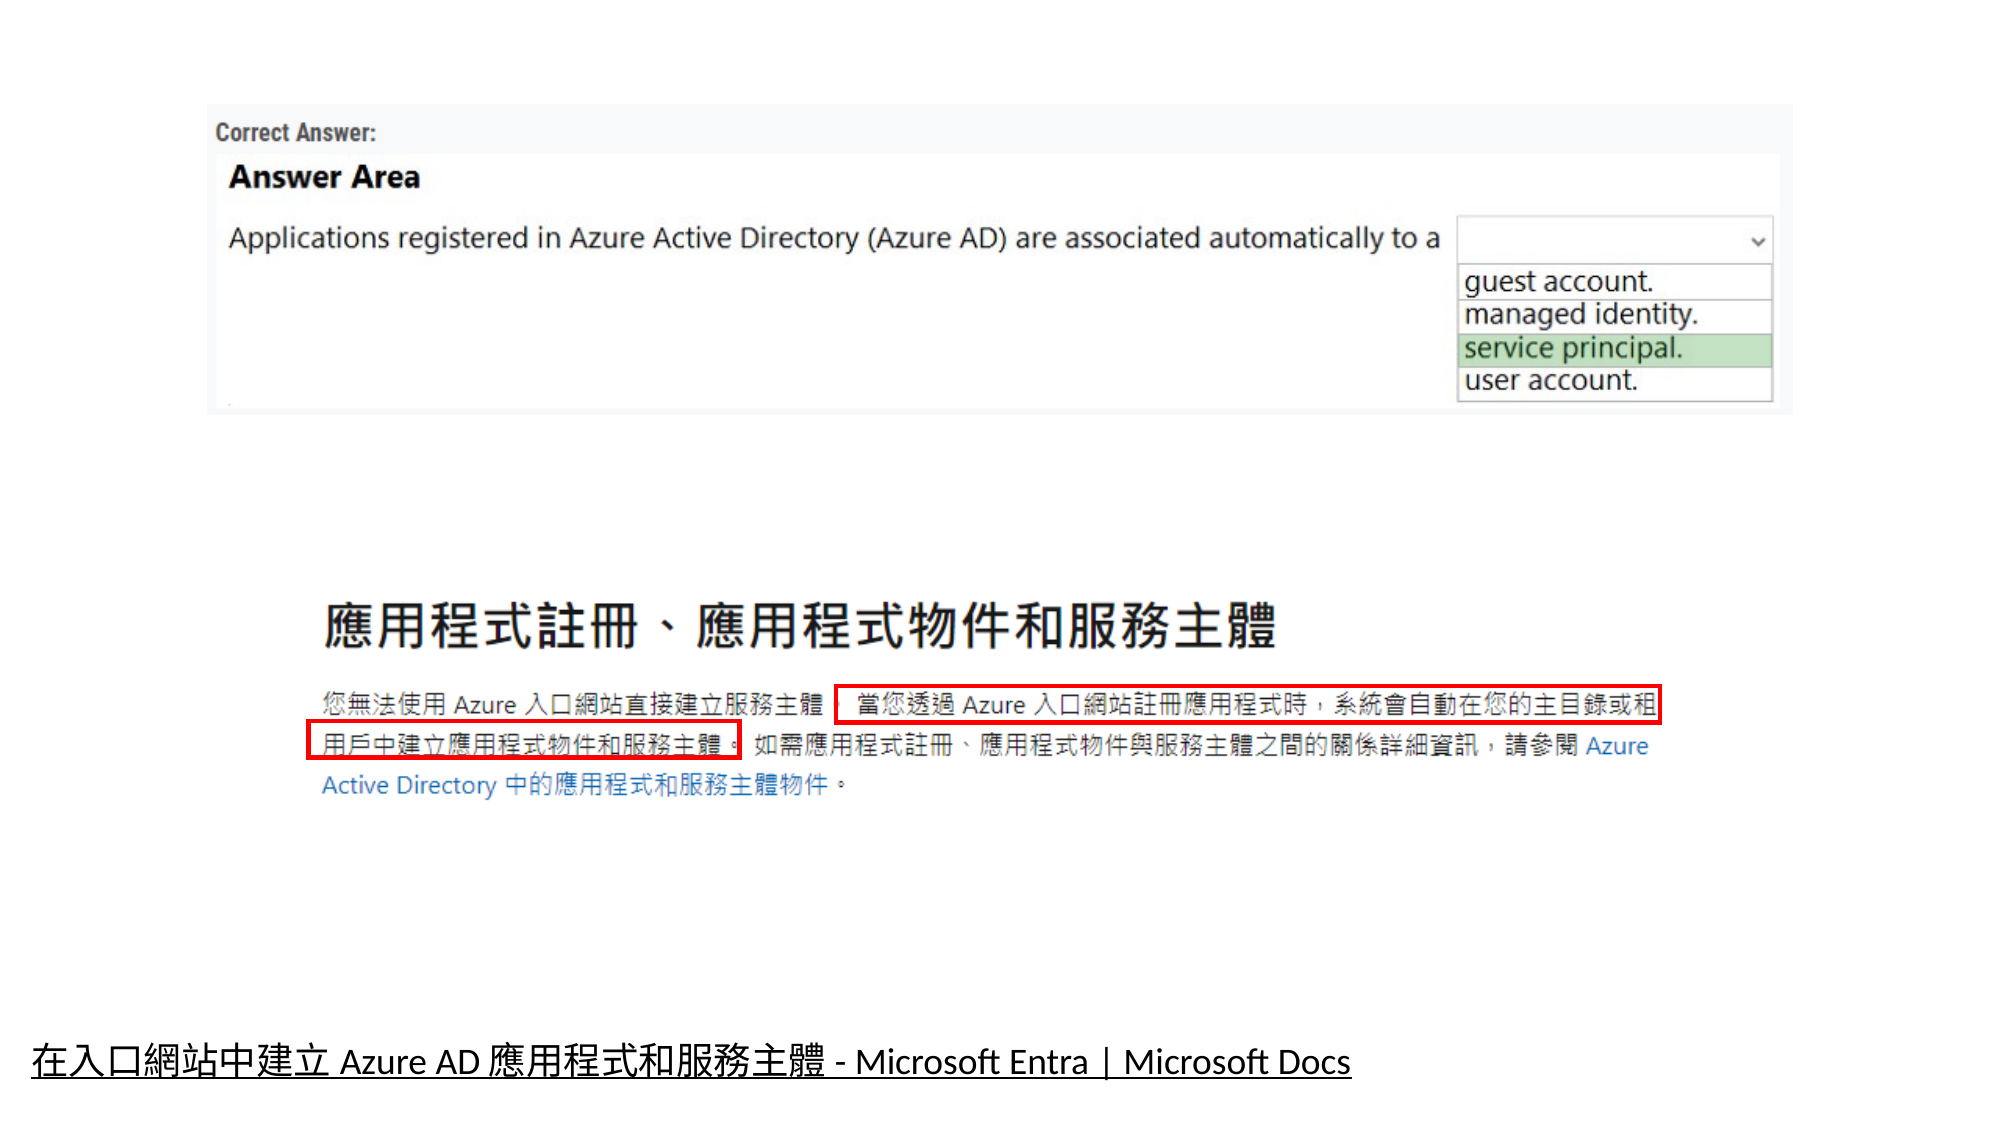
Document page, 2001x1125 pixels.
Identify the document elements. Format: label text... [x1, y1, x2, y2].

picture [320, 588, 1680, 808]
picture [207, 103, 1793, 416]
text_box [308, 720, 315, 758]
text_box 在入口網站中建立 Azure AD 應用程式和服務主體 - Microsoft Entra | Microsoft Docs [16, 1029, 1481, 1090]
